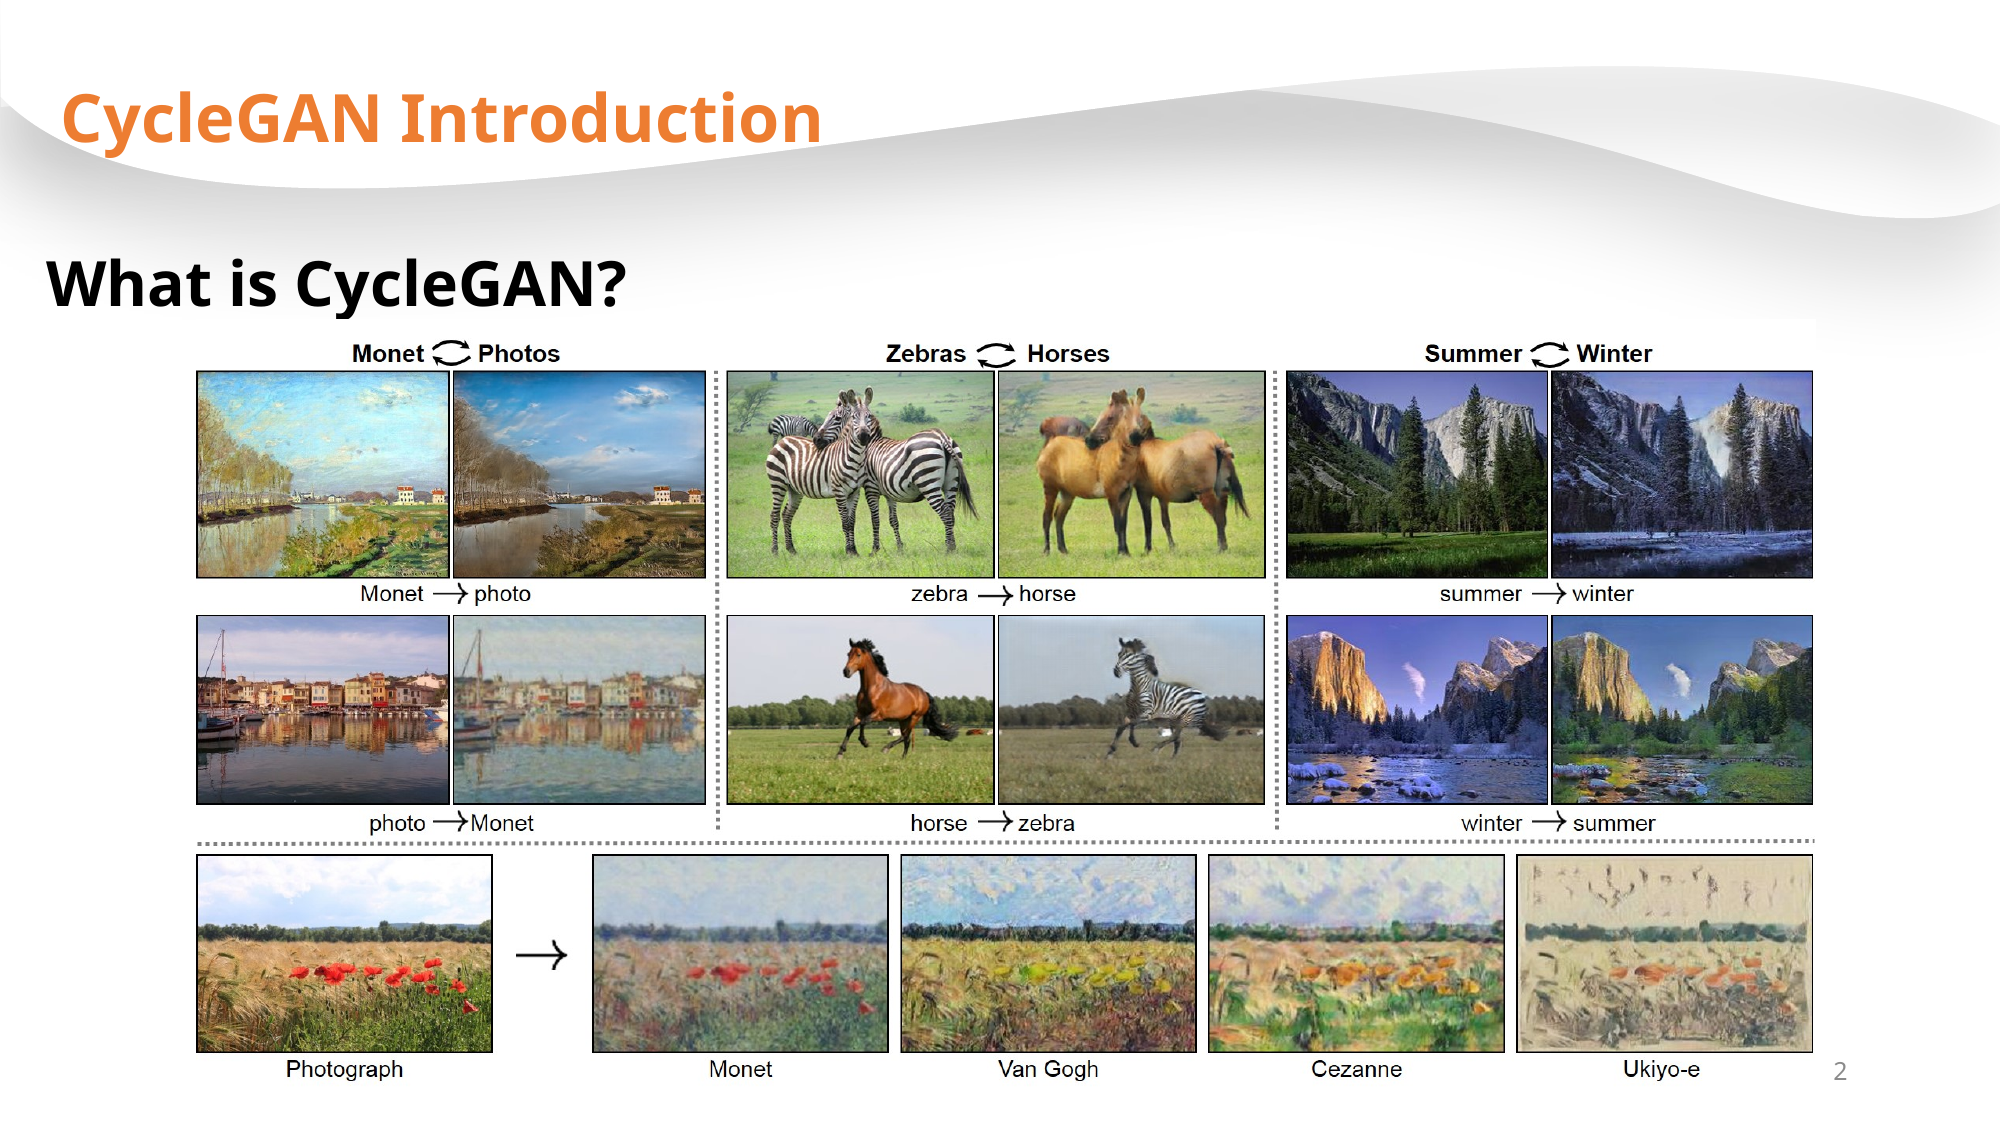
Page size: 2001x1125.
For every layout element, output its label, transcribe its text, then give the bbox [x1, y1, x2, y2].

text_box What is CycleGAN? [31, 236, 1809, 327]
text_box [0, 0, 2000, 219]
slide_number 2 [1412, 1042, 1863, 1103]
picture [195, 319, 1816, 1099]
